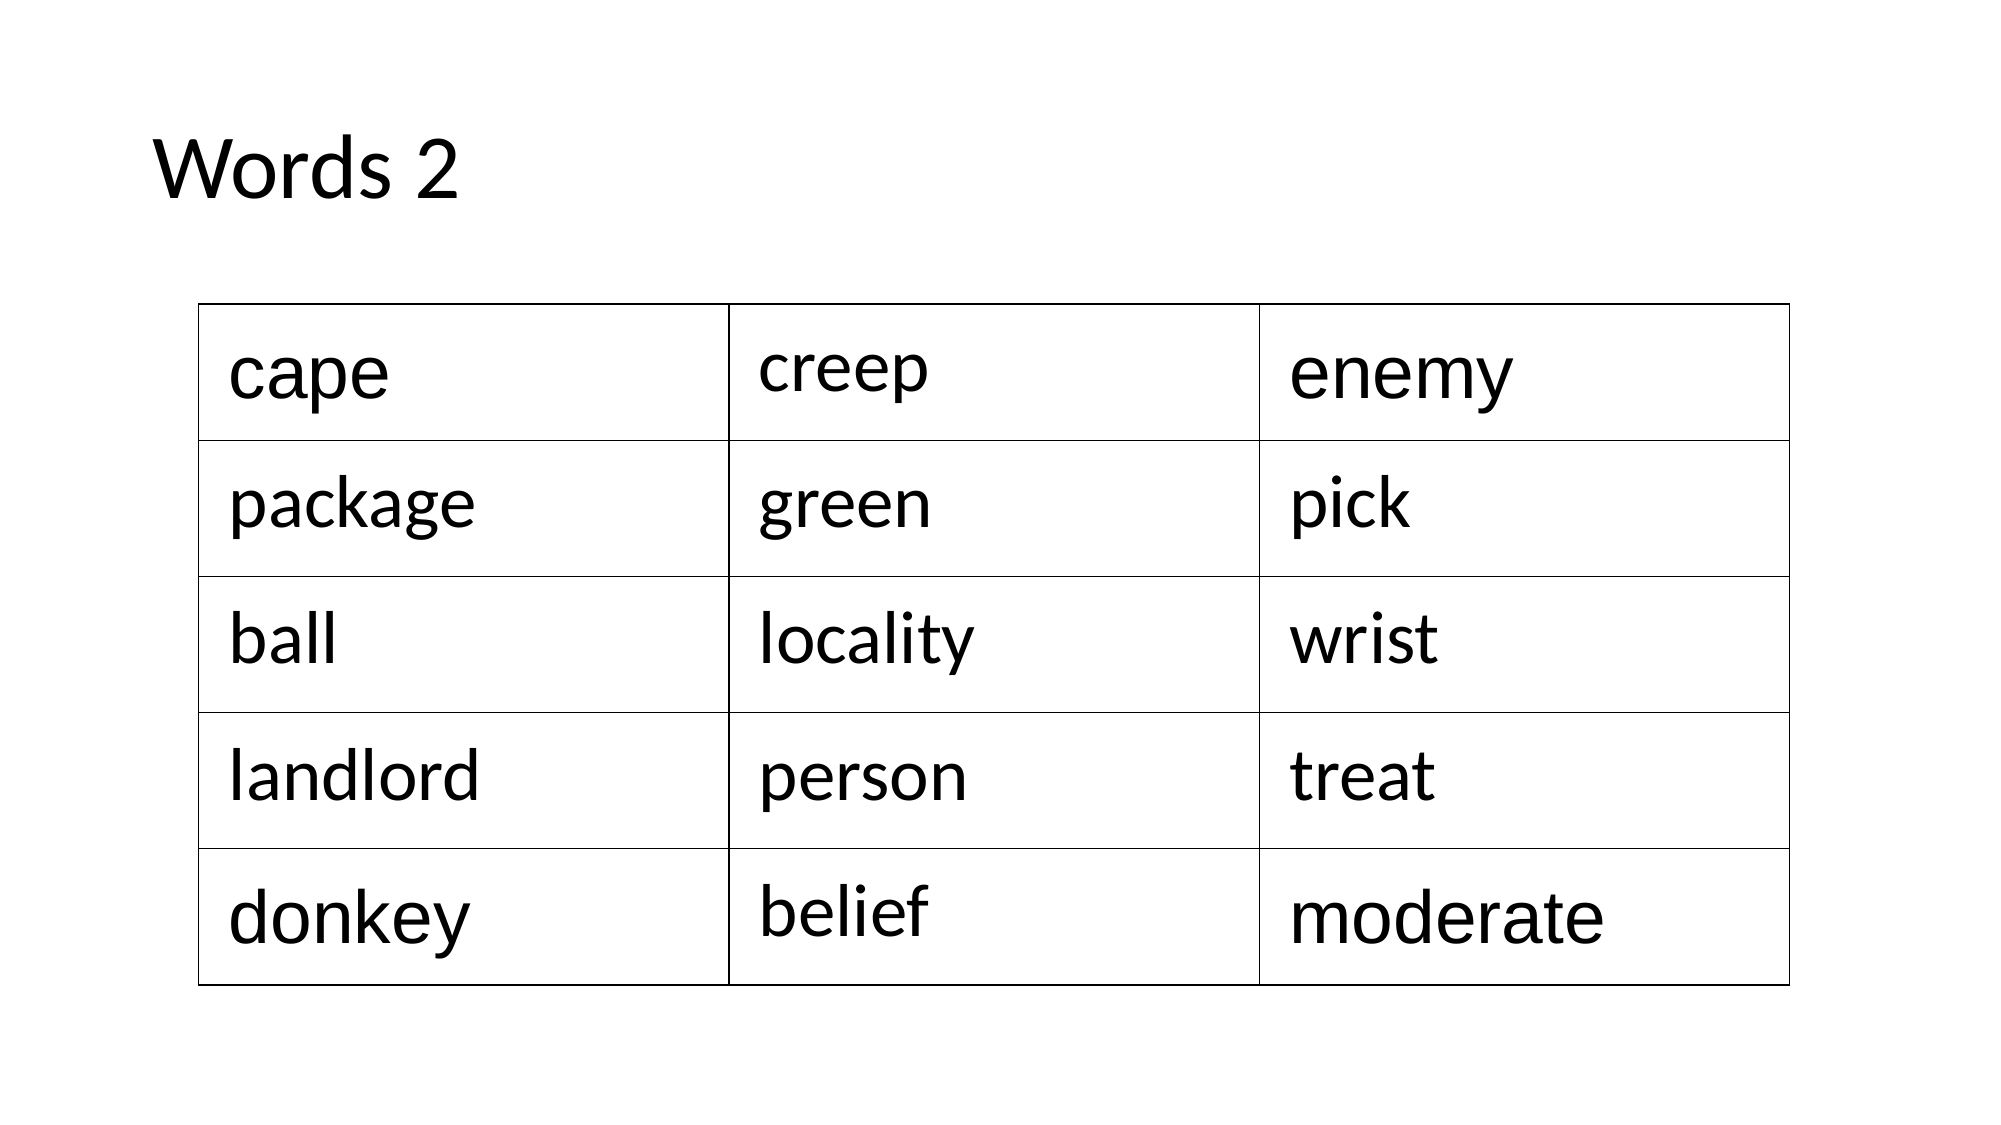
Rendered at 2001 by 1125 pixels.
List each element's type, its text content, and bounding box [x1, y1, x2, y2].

table_header cape [199, 305, 728, 440]
table_cell green [730, 441, 1259, 576]
table_cell belief [730, 849, 1259, 984]
table_cell donkey [199, 849, 728, 984]
table_header creep [730, 305, 1259, 440]
table_cell pick [1260, 441, 1789, 576]
table_cell landlord [199, 713, 728, 848]
table_cell wrist [1260, 577, 1789, 712]
table_cell package [199, 441, 728, 576]
title Words 2 [137, 59, 1863, 278]
table_cell treat [1260, 713, 1789, 848]
table_cell locality [730, 577, 1259, 712]
table_cell moderate [1260, 849, 1789, 984]
table_header enemy [1260, 305, 1789, 440]
table_cell person [730, 713, 1259, 848]
table_cell ball [199, 577, 728, 712]
